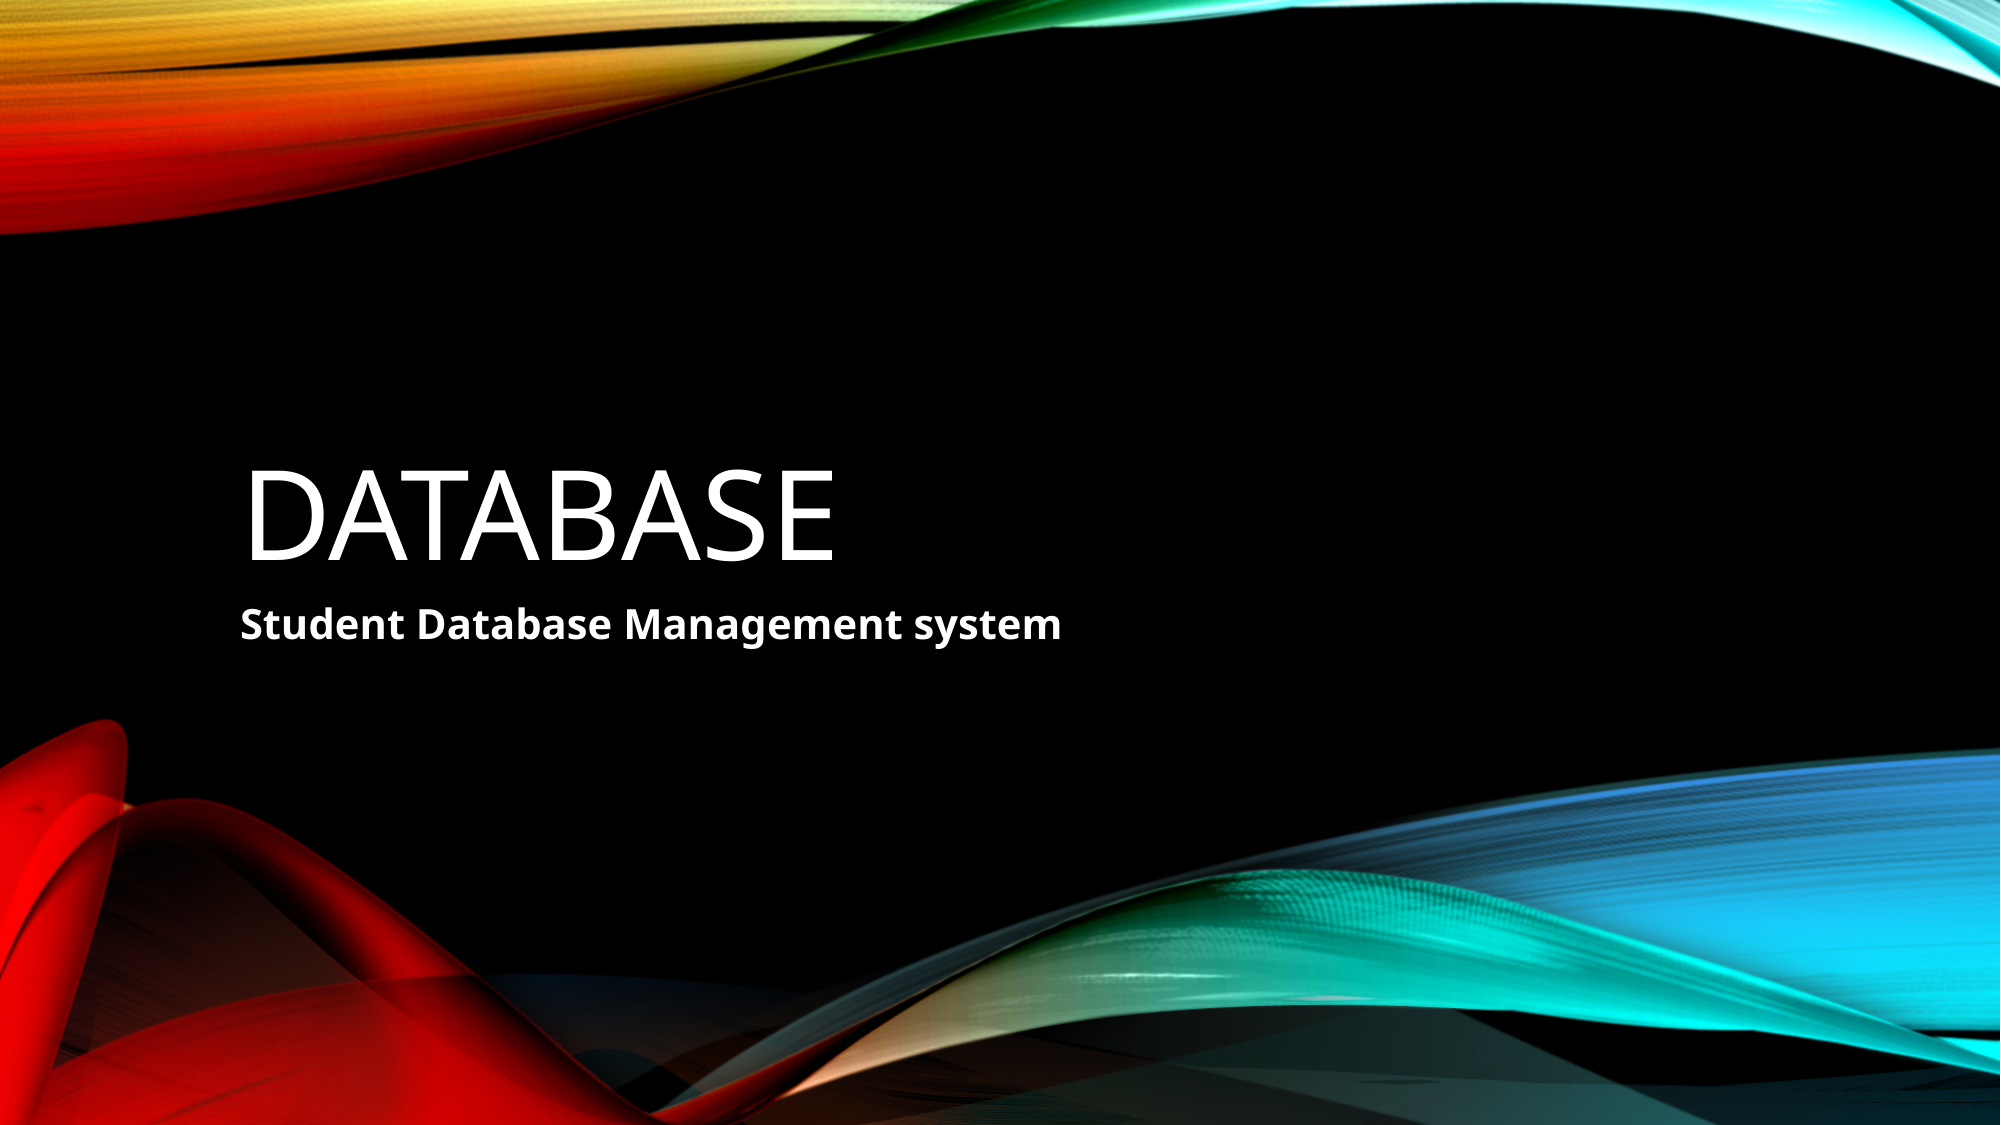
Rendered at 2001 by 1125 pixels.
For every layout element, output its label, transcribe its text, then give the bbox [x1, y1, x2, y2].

title Database [225, 295, 1775, 595]
picture [0, 0, 2000, 237]
subtitle Student Database Management system [225, 595, 1775, 709]
picture [0, 717, 2000, 1125]
